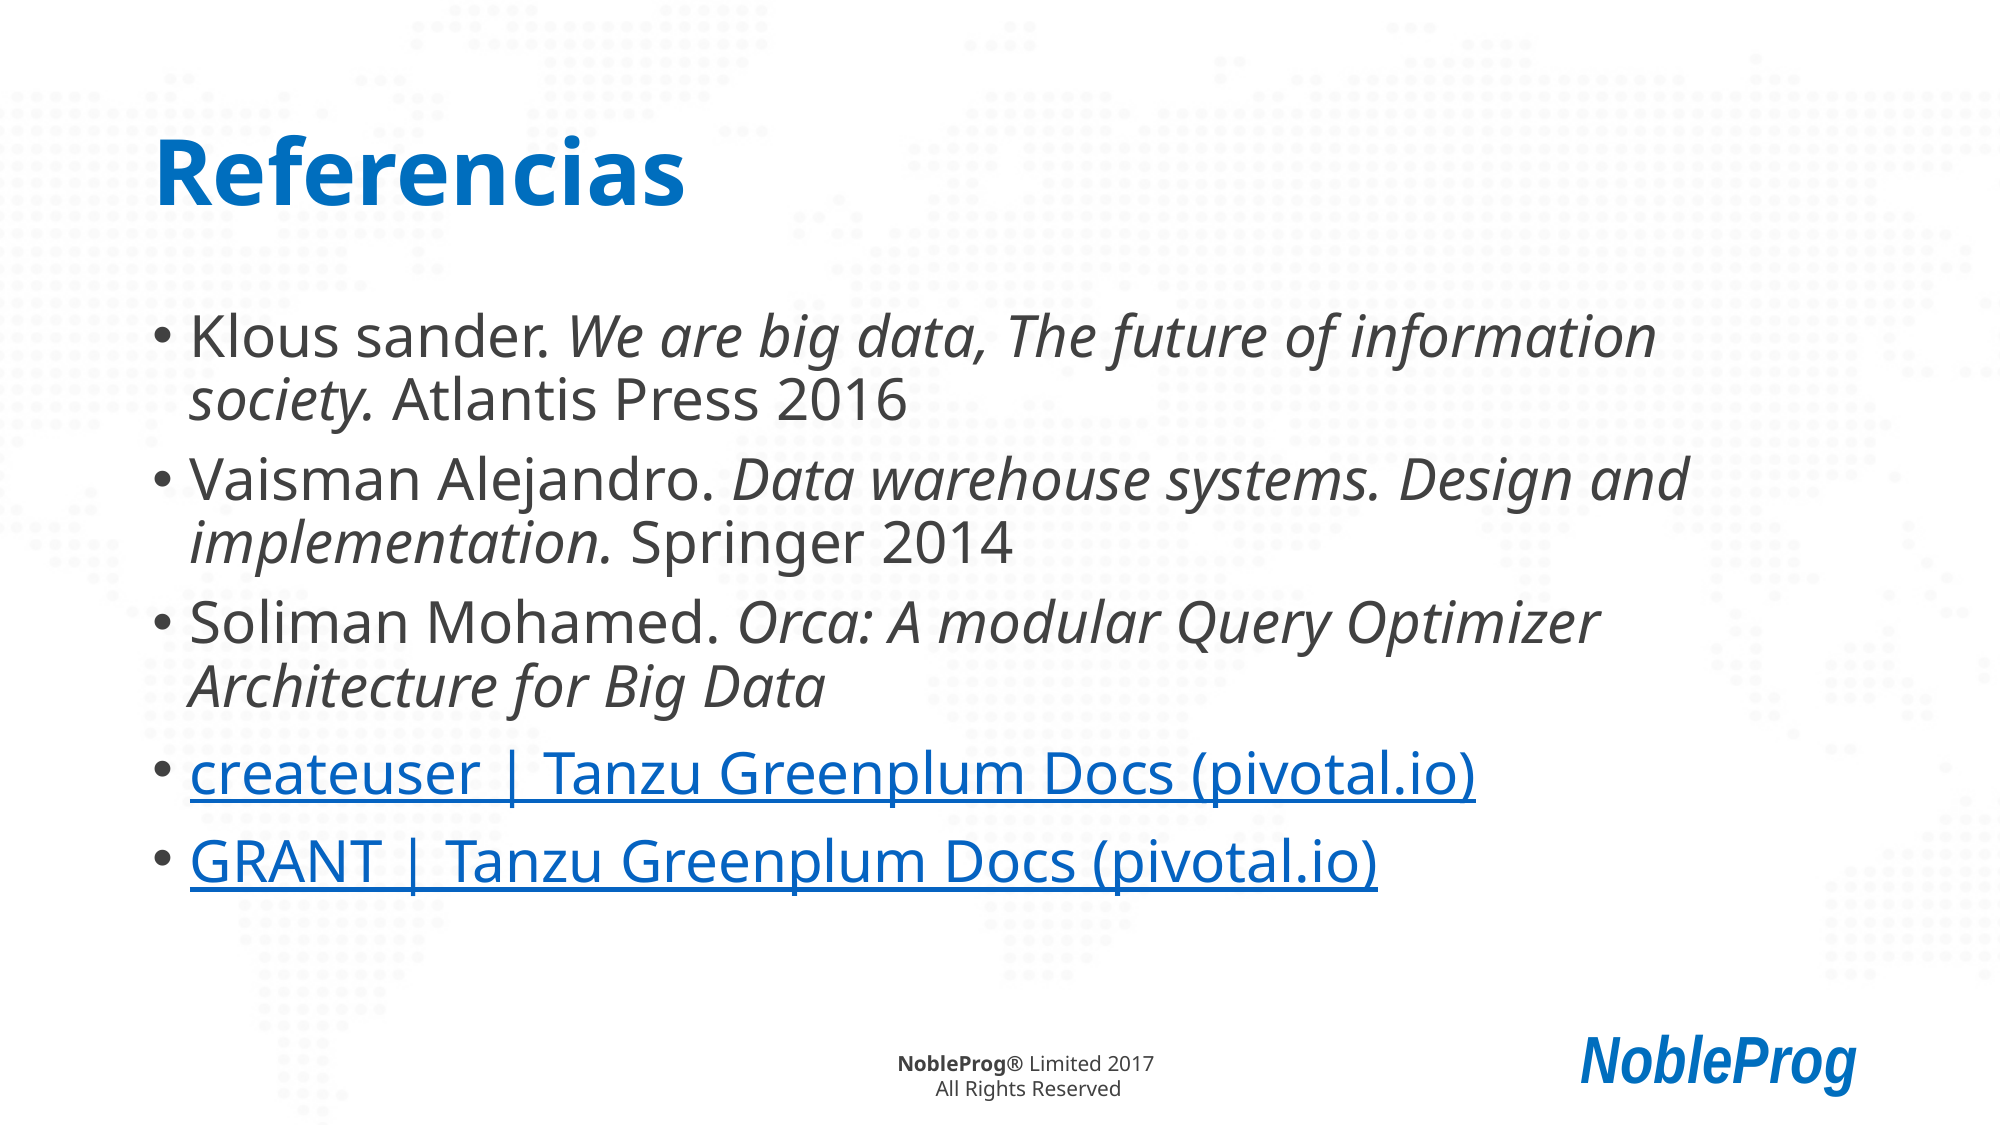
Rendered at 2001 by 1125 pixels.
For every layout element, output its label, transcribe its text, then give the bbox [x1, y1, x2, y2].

title Referencias [137, 59, 1863, 278]
list Klous sander. We are big data, The future of information society. Atlantis Press 2016 Vaisman Alejandro. Data warehouse systems. Design and implementation. Springer 2014 Soliman Mohamed. Orca: A modular Query Optimizer Architecture for Big Data createuser | Tanzu Greenplum Docs (pivotal.io) GRANT | Tanzu Greenplum Docs (pivotal.io) [137, 299, 1863, 1014]
